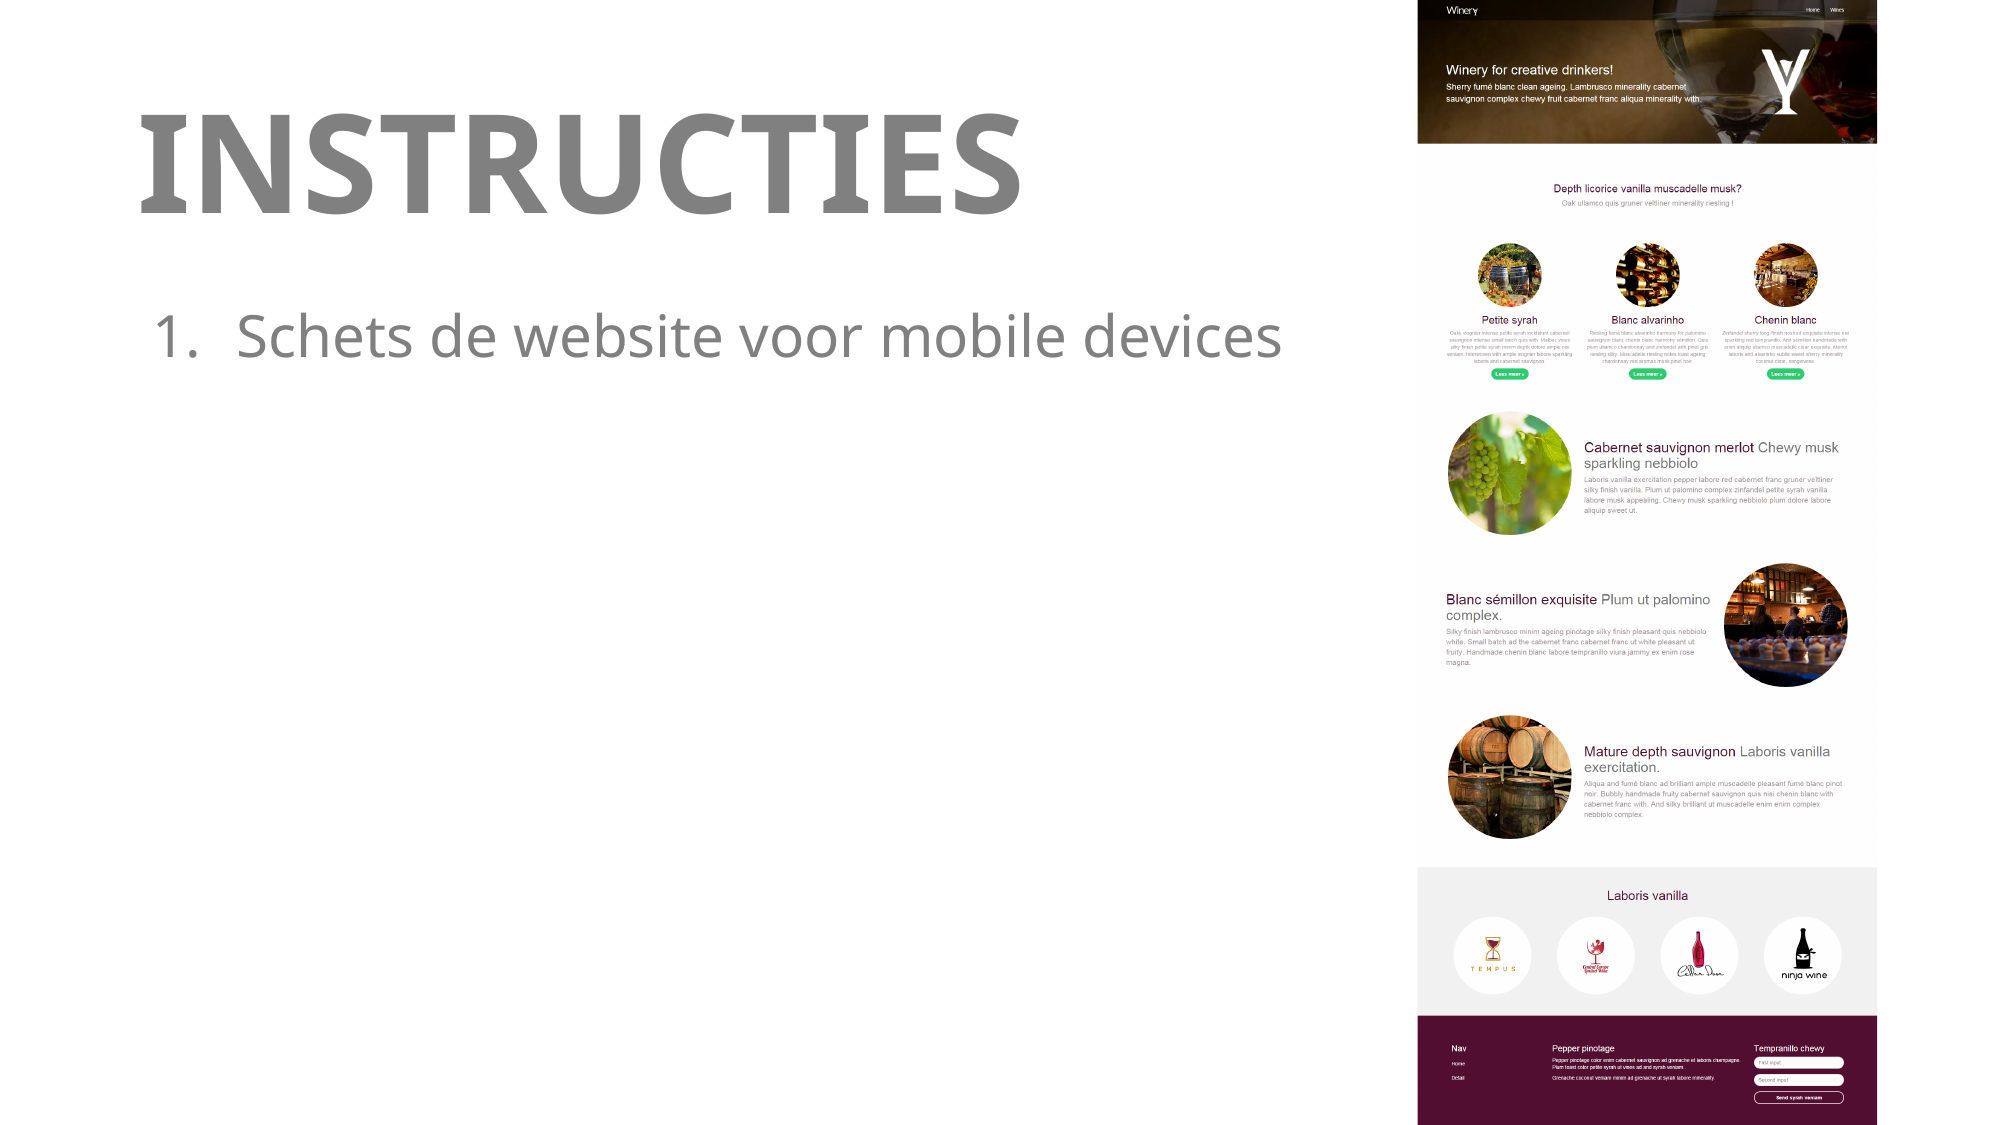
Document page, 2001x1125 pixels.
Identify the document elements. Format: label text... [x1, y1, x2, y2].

picture [1417, 0, 1878, 1125]
title INSTRUCTIES [137, 59, 1417, 278]
list Schets de website voor mobile devices [137, 299, 1417, 1014]
